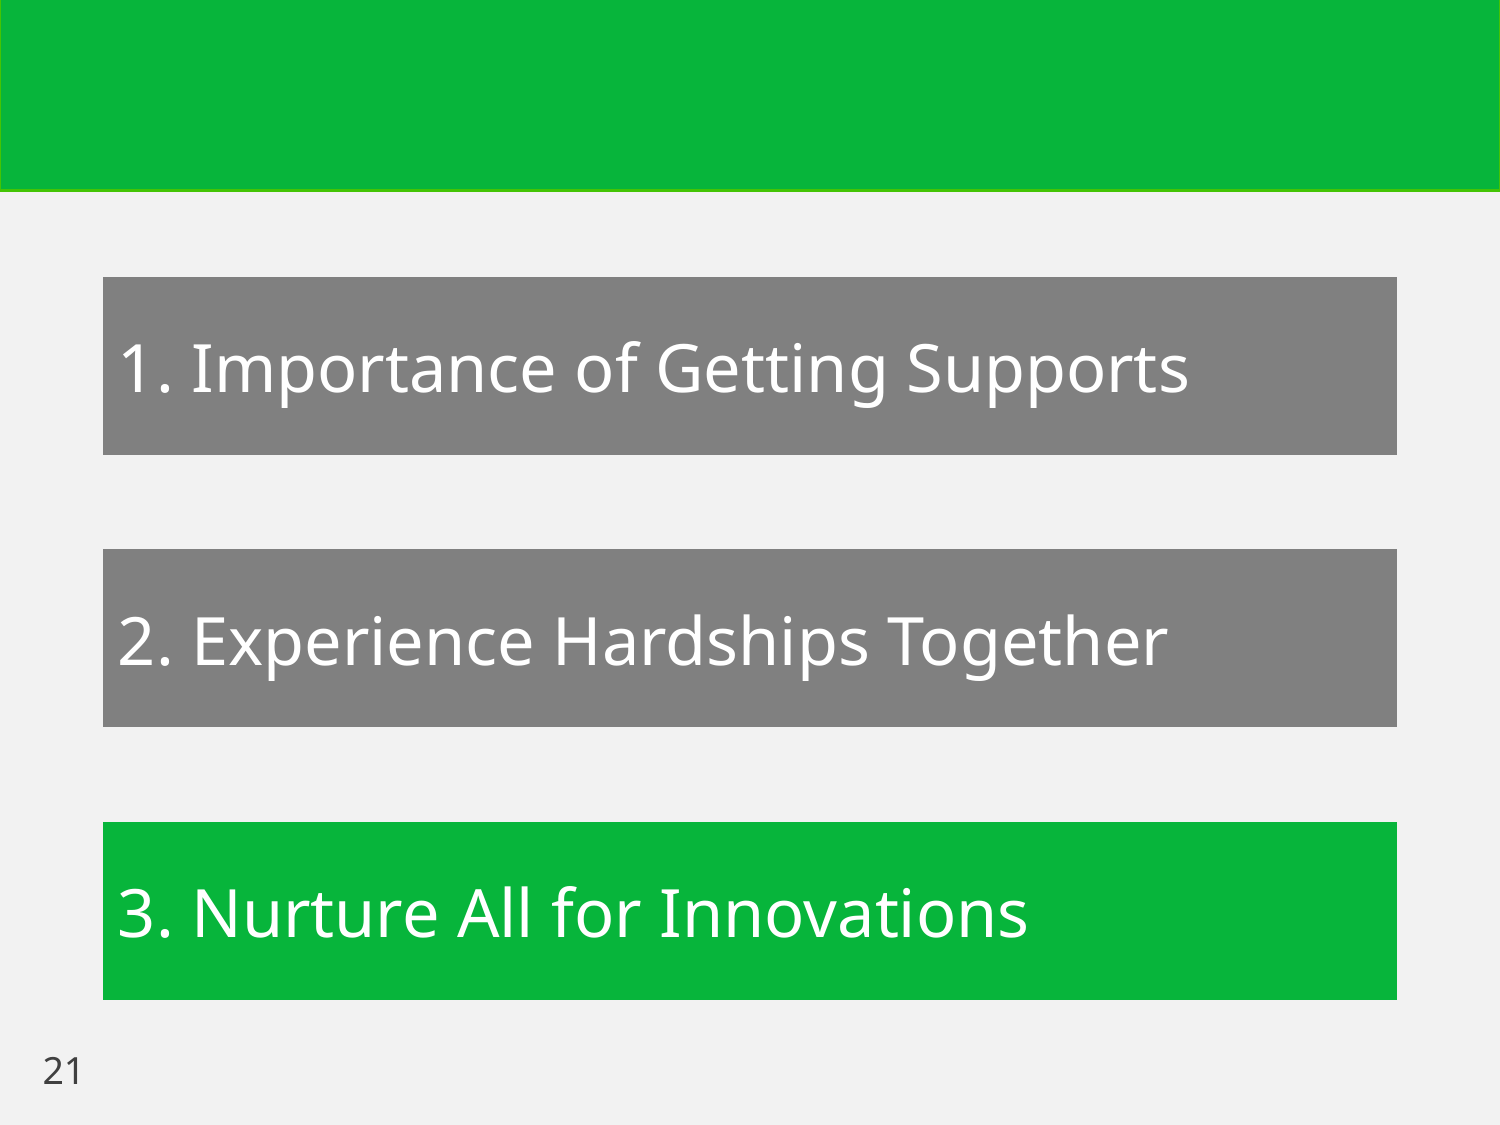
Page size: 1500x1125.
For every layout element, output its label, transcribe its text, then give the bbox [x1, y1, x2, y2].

slide_number 21 [27, 1042, 146, 1102]
text_box 3. Nurture All for Innovations [103, 822, 1397, 1000]
text_box 2. Experience Hardships Together [103, 549, 1397, 727]
text_box 1. Importance of Getting Supports [103, 277, 1397, 455]
